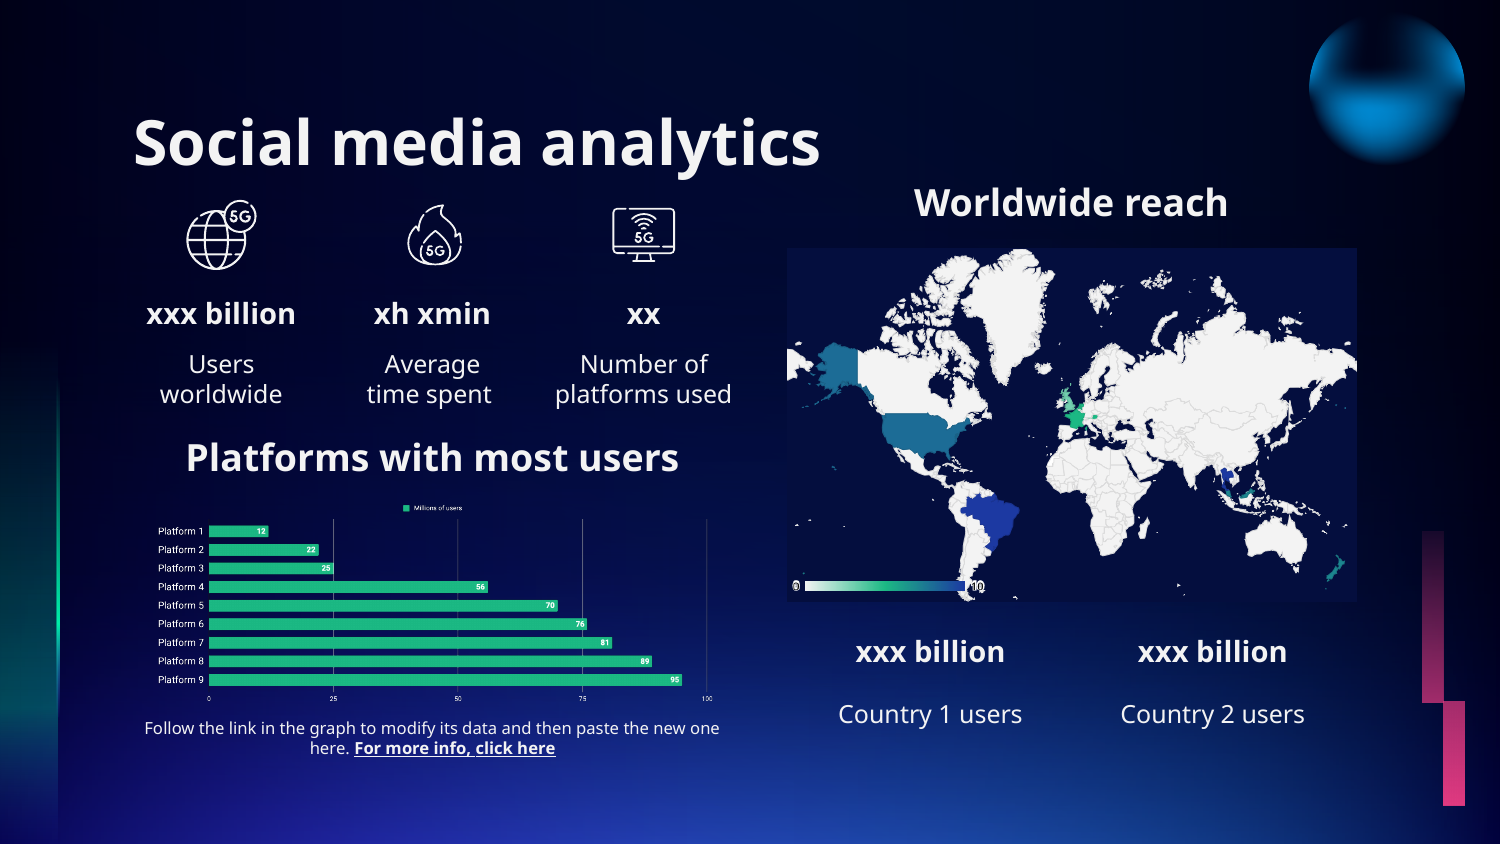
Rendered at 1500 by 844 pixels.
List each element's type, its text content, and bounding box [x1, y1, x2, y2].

subtitle xx [538, 273, 750, 333]
subtitle Average time spent [327, 333, 538, 406]
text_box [406, 204, 463, 266]
picture [0, 0, 1500, 844]
subtitle xxx billion [812, 627, 1049, 684]
subtitle xxx billion [116, 273, 327, 333]
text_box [612, 207, 676, 263]
subtitle Country 2 users [1094, 684, 1332, 756]
subtitle Users worldwide [116, 333, 327, 406]
subtitle xh xmin [327, 273, 538, 333]
subtitle Country 1 users [812, 684, 1049, 756]
title Social media analytics [118, 87, 1382, 182]
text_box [186, 199, 257, 271]
text_box Follow the link in the graph to modify its data and then paste the new one here. For more info, click here [121, 722, 744, 756]
subtitle xxx billion [1094, 627, 1332, 684]
subtitle Worldwide reach [760, 166, 1383, 240]
subtitle Number of platforms used [538, 333, 750, 406]
text_box Platforms with most users [121, 421, 744, 495]
